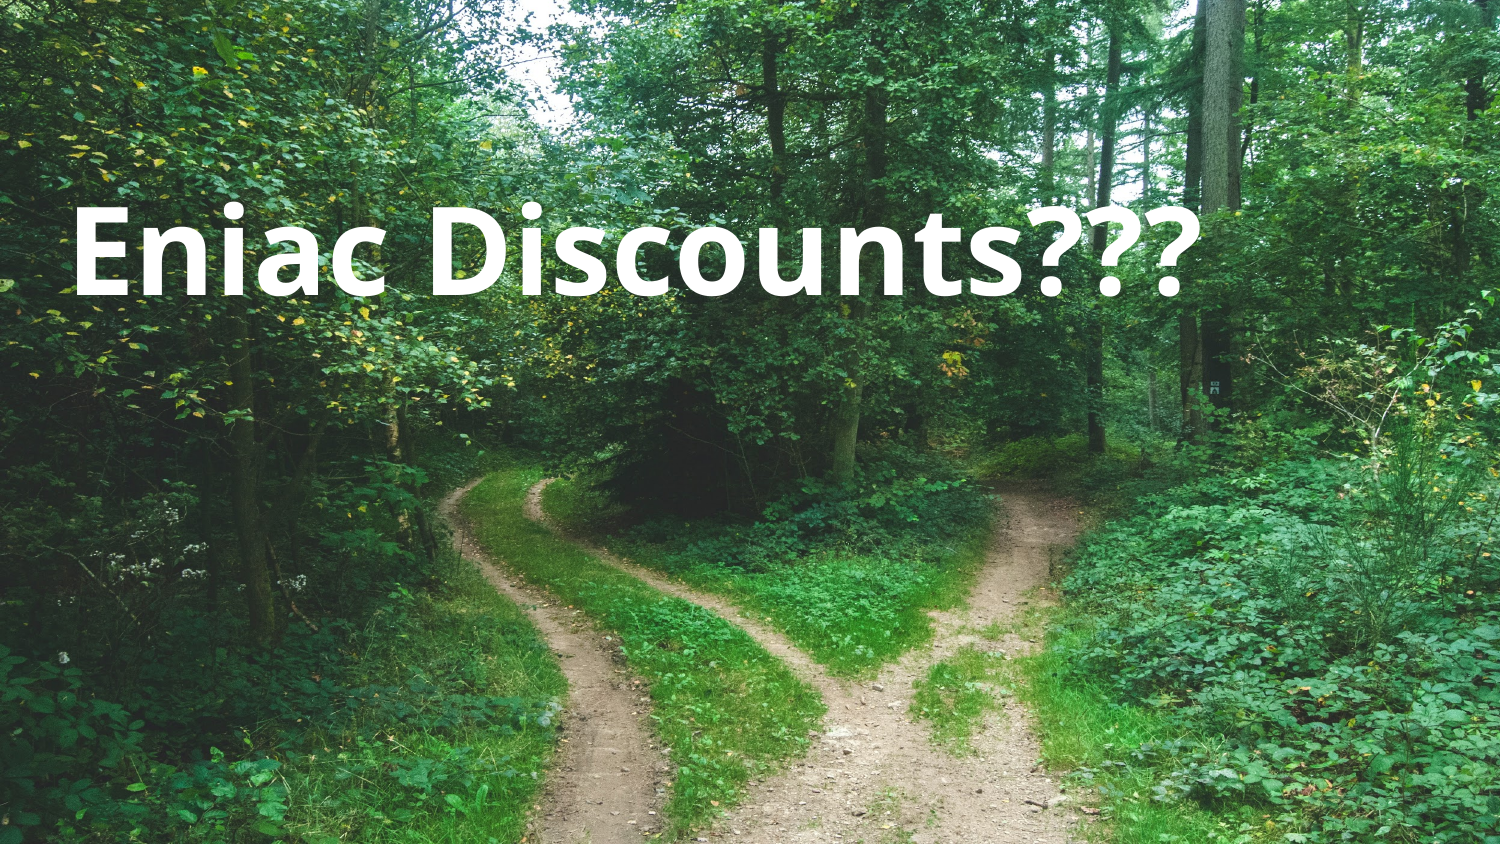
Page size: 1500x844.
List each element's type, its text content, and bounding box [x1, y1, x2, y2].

title Eniac Discounts??? [51, 155, 1449, 337]
picture [0, 0, 1500, 844]
